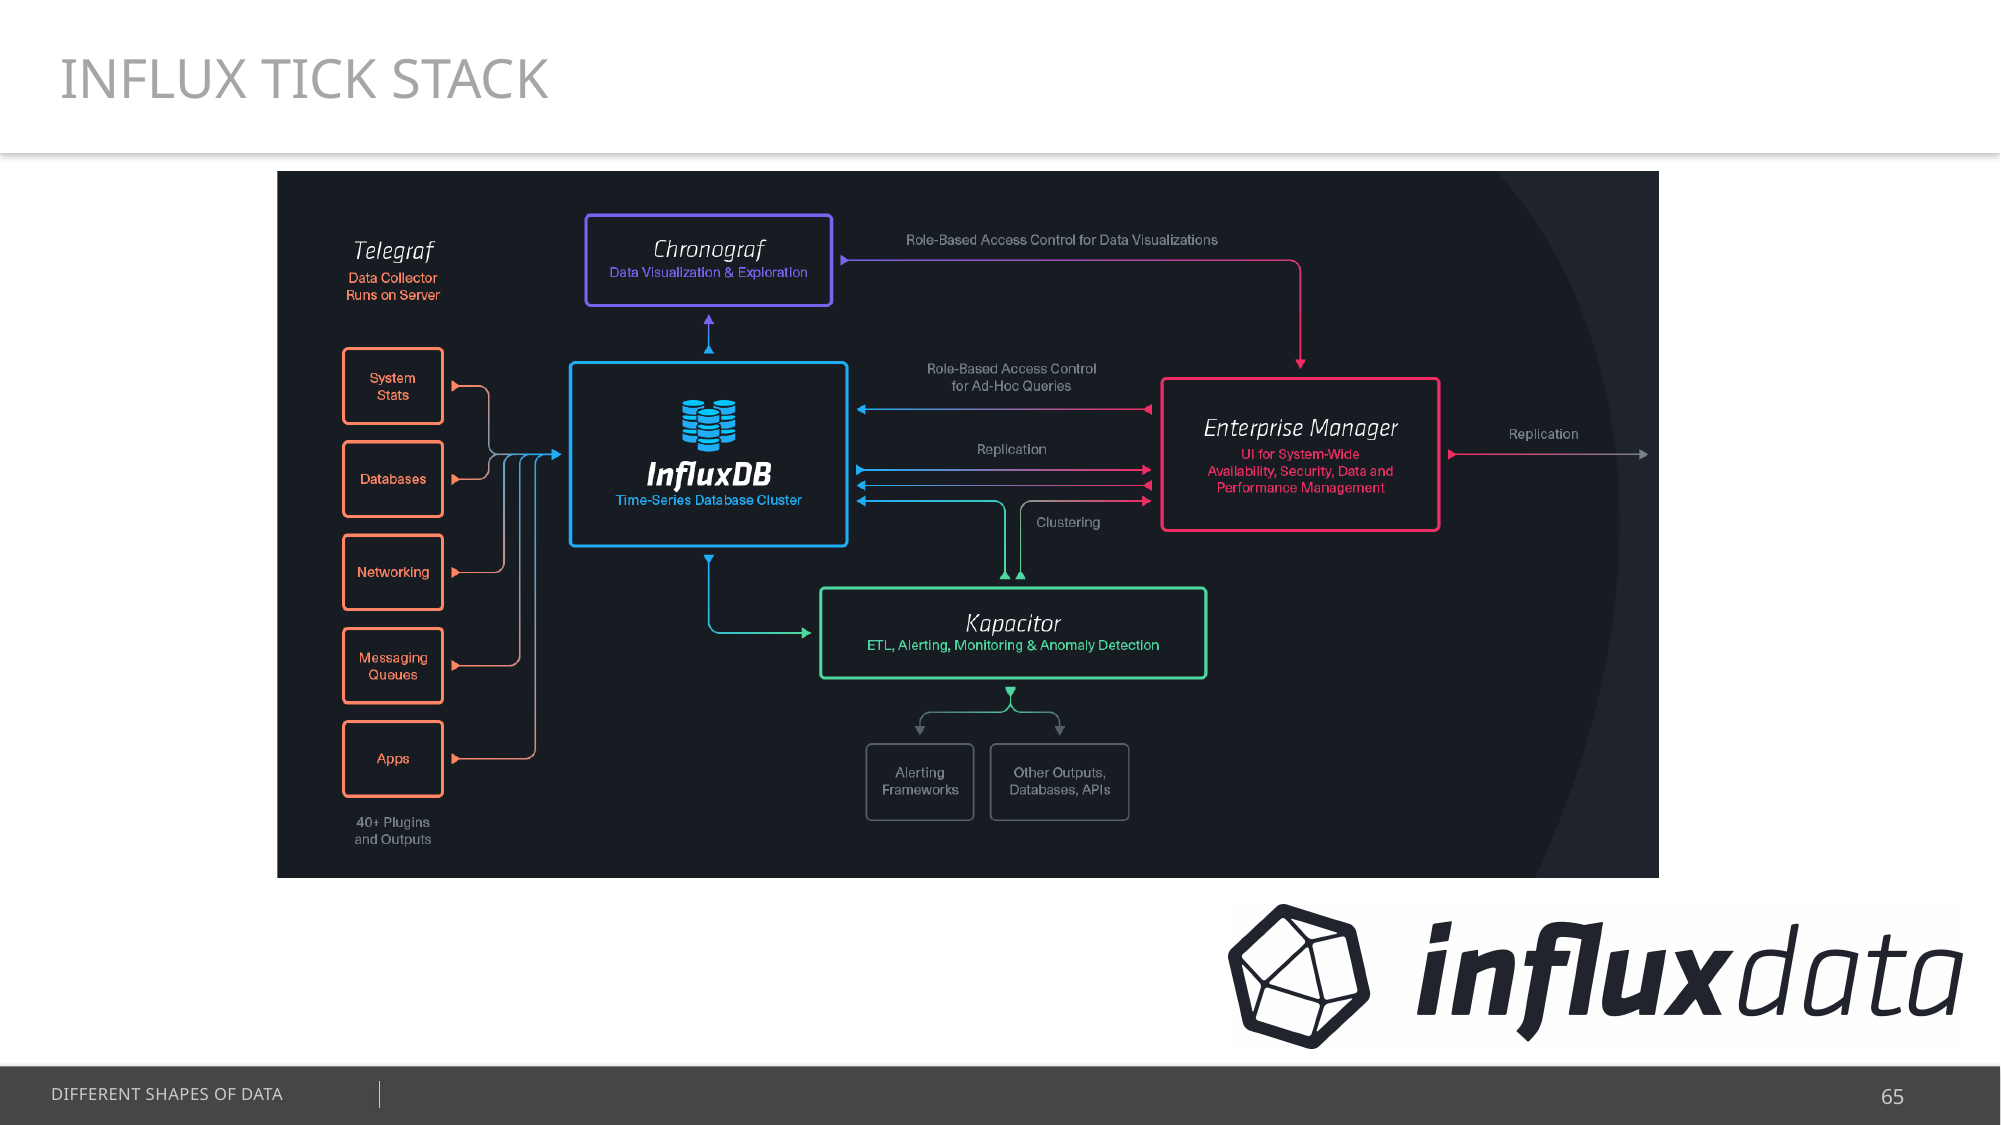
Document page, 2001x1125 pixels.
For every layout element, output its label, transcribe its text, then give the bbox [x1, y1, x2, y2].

list INFLUX TICK STACK [0, 0, 2000, 153]
picture [1228, 904, 1963, 1050]
picture [277, 170, 1660, 878]
